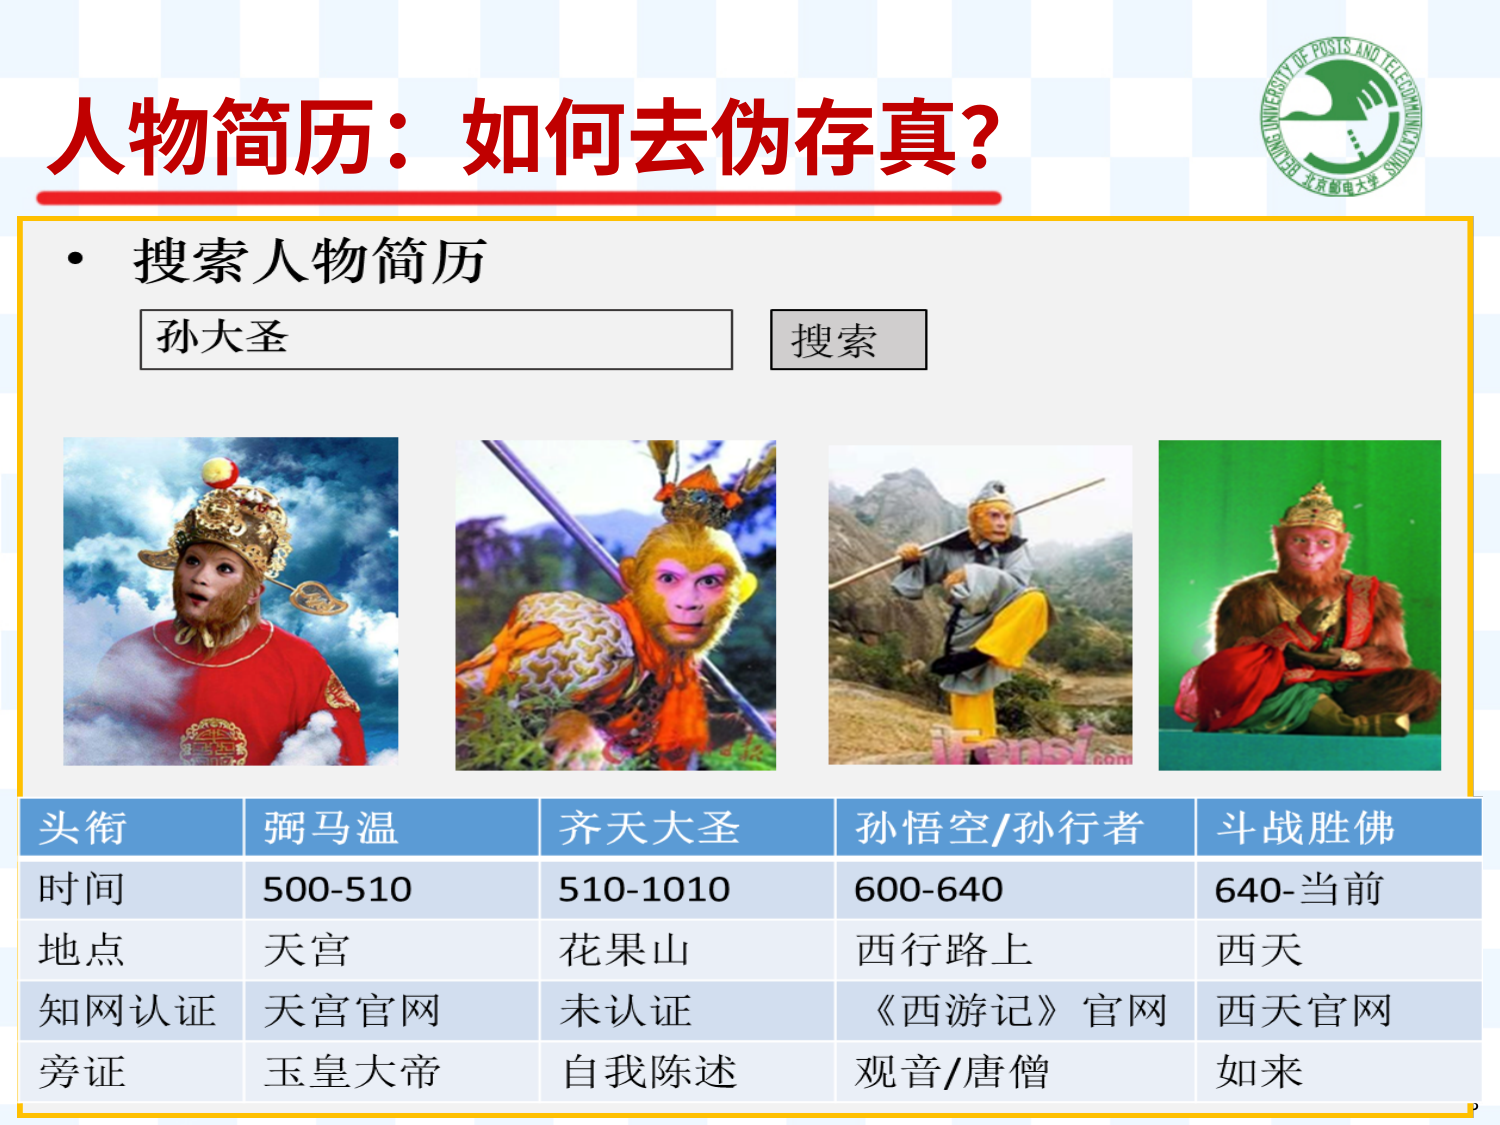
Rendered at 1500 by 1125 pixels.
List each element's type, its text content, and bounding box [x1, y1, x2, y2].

title 人物简历：如何去伪存真？ [29, 81, 1389, 189]
picture [0, 0, 1500, 1125]
